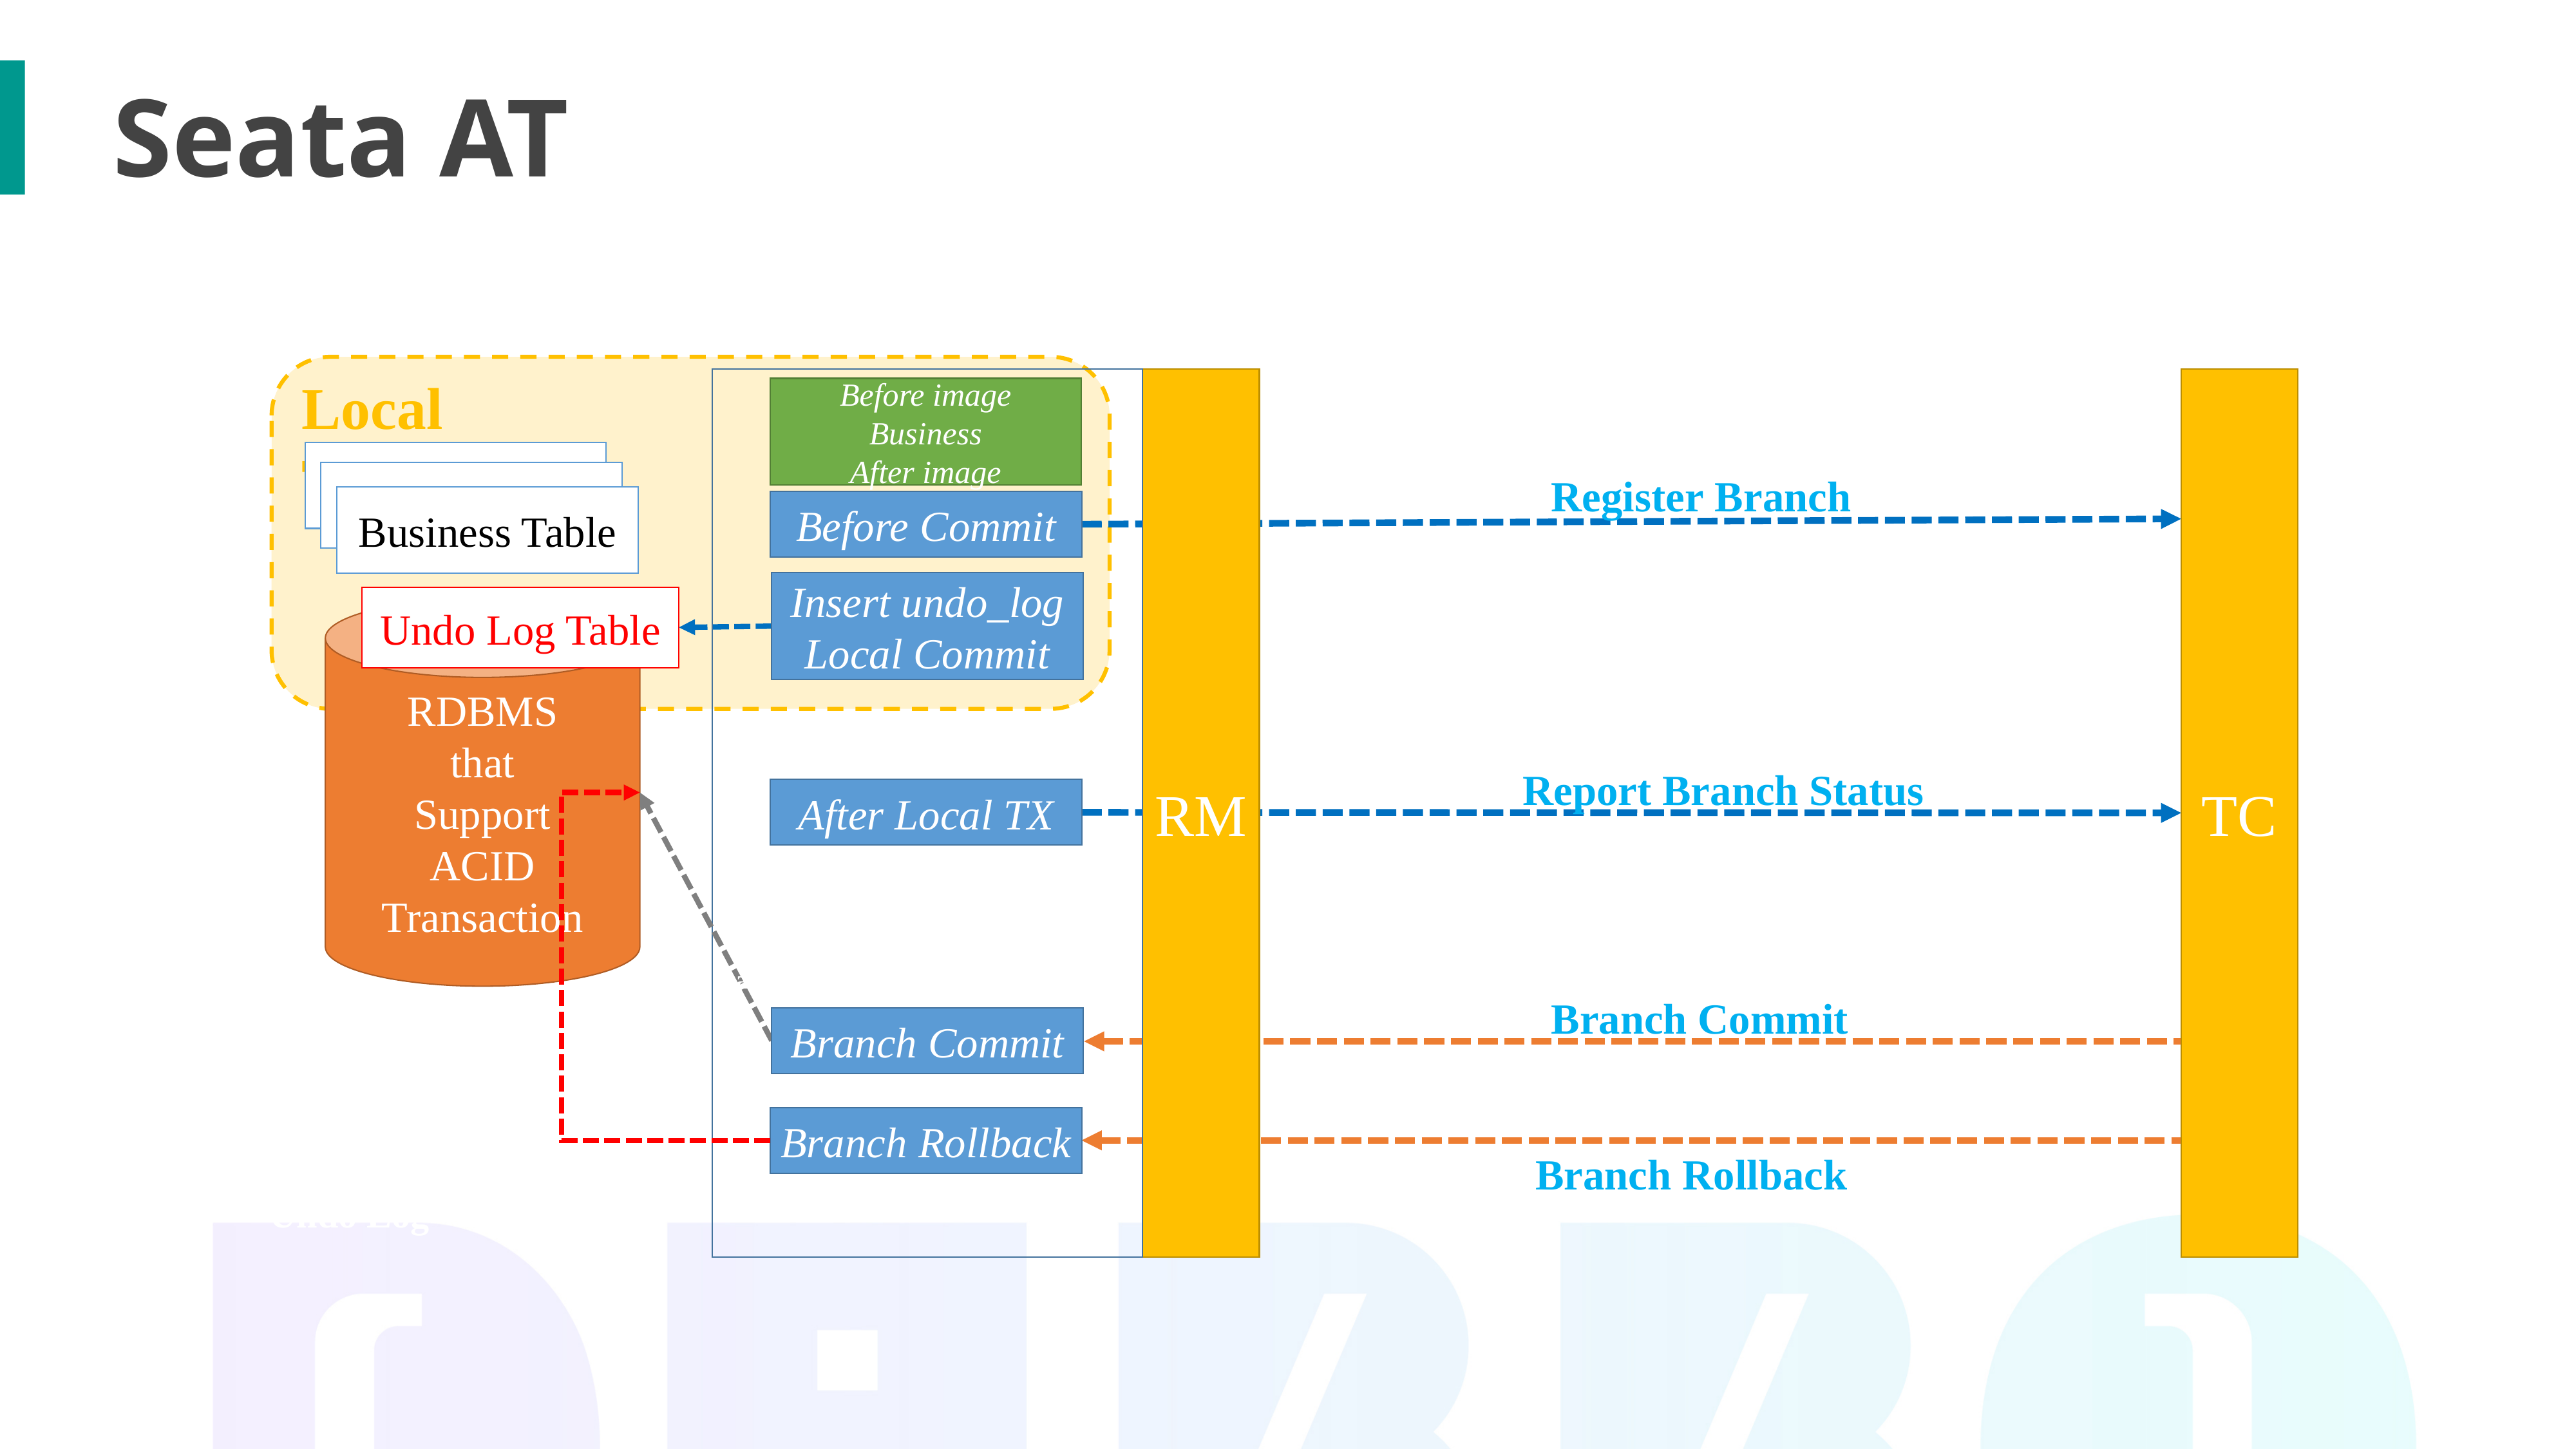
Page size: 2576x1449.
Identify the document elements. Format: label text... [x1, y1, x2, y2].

text_box [0, 60, 25, 195]
picture [0, 0, 2576, 1449]
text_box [260, 357, 2298, 1257]
text_box Seata AT [108, 63, 1895, 205]
